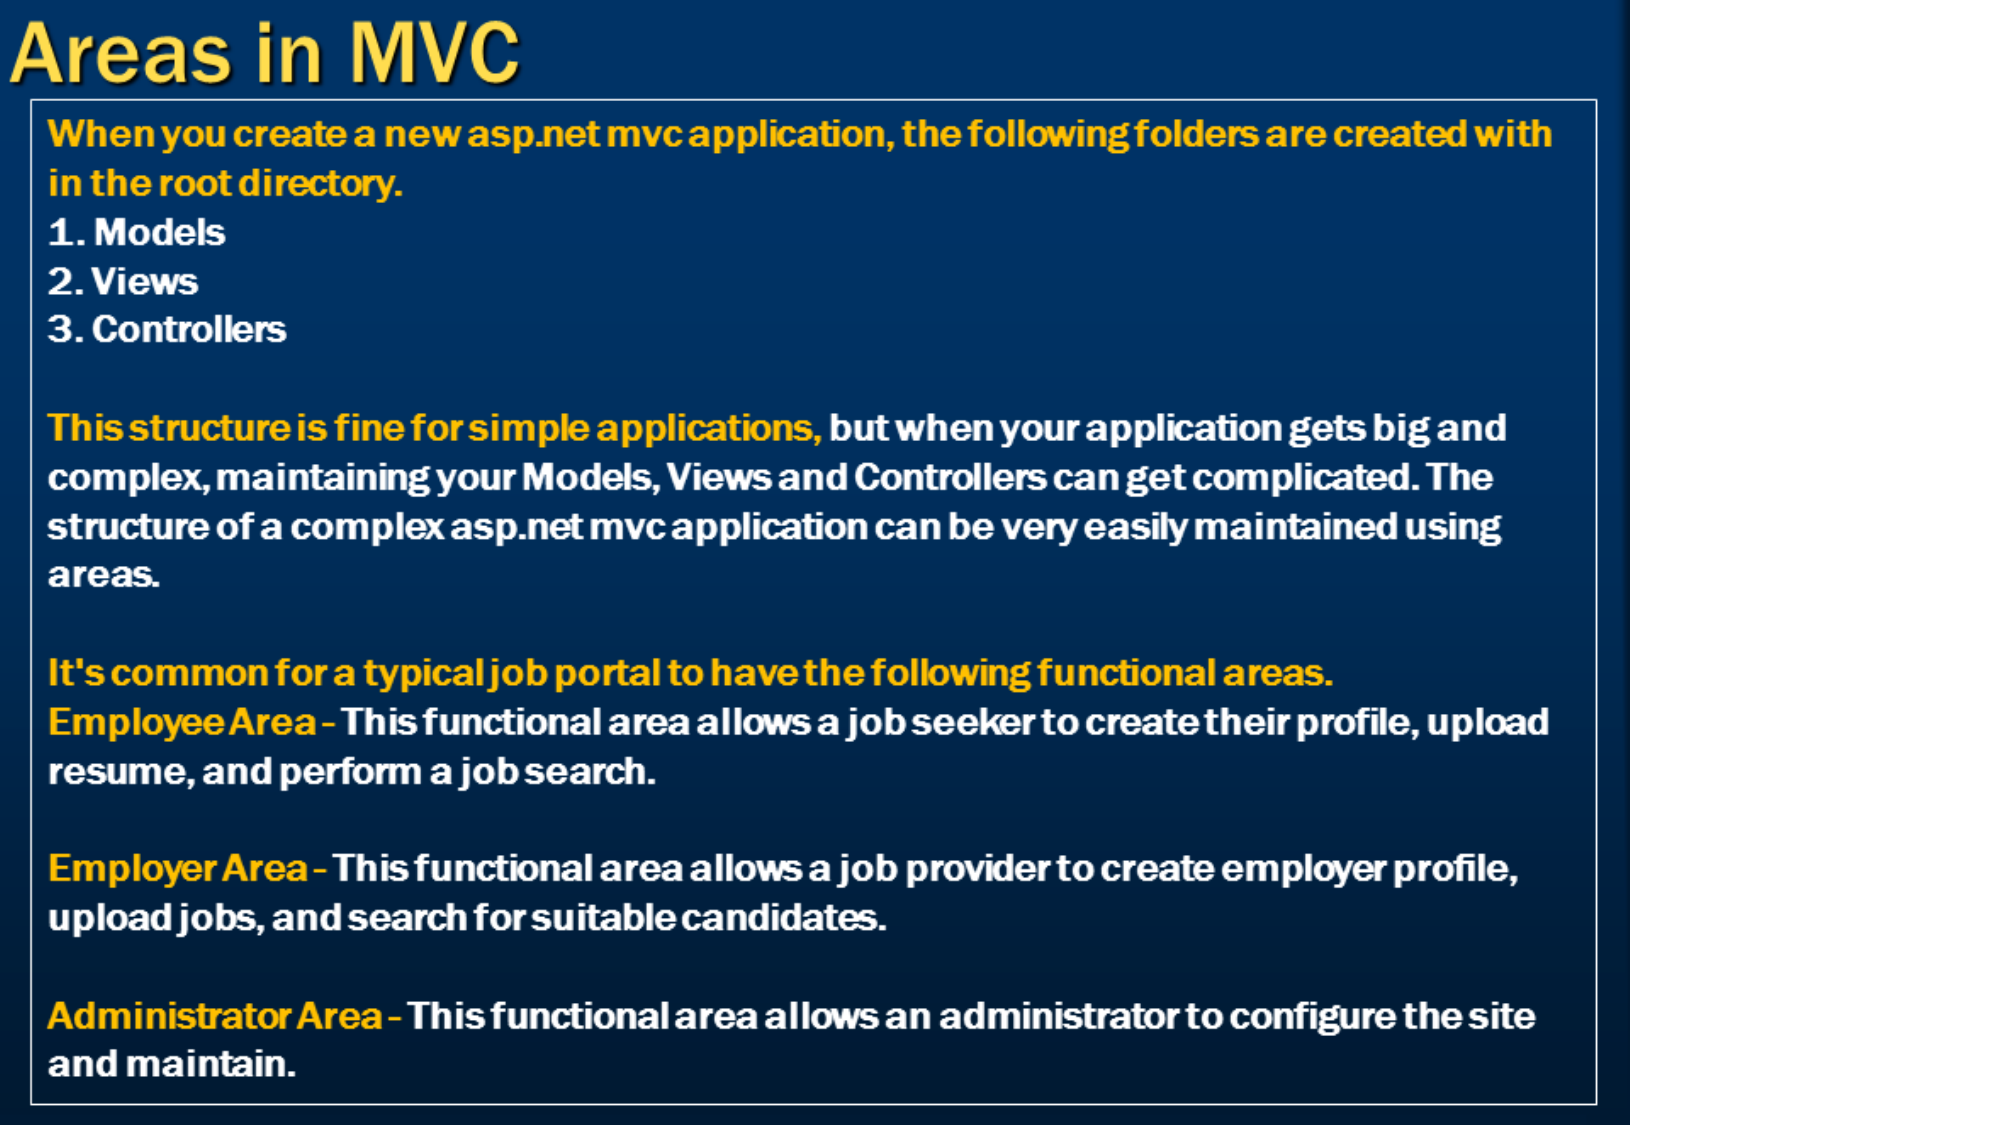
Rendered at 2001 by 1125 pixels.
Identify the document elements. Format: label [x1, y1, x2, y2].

list [0, 0, 1630, 1125]
